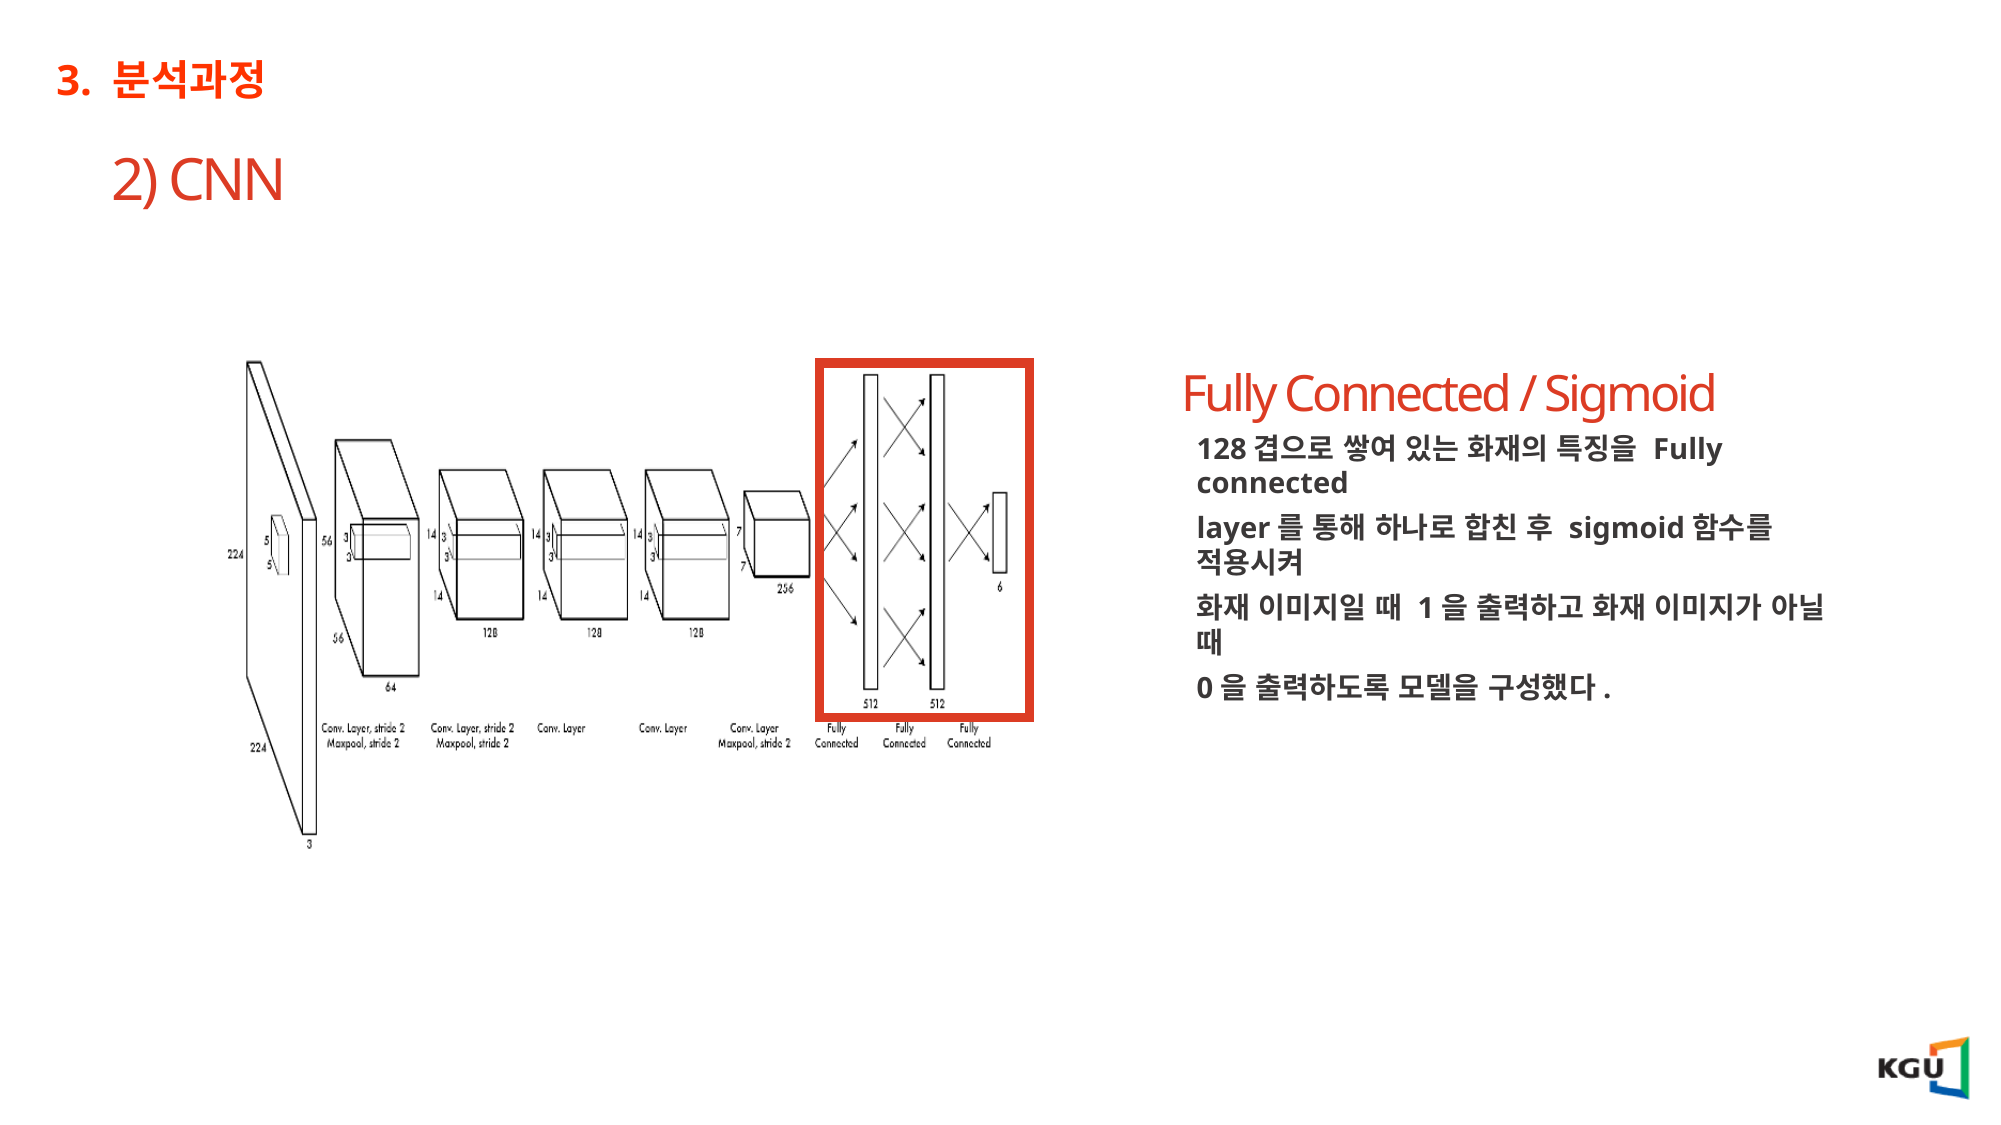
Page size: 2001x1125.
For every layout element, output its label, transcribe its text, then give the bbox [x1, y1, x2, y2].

text_box 128겹으로 쌓여 있는 화재의 특징을 Fully connected layer를 통해 하나로 합친 후 sigmoid함수를 적용시켜 화재 이미지일 때 1을 출력하고 화재 이미지가 아닐 때 0을 출력하도록 모델을 구성했다. [1181, 422, 1854, 712]
text_box Fully Connected / Sigmoid [1181, 361, 1790, 422]
picture [209, 323, 1030, 864]
picture [1867, 1034, 1972, 1102]
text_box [41, 43, 938, 115]
text_box 2) CNN [111, 141, 1048, 212]
